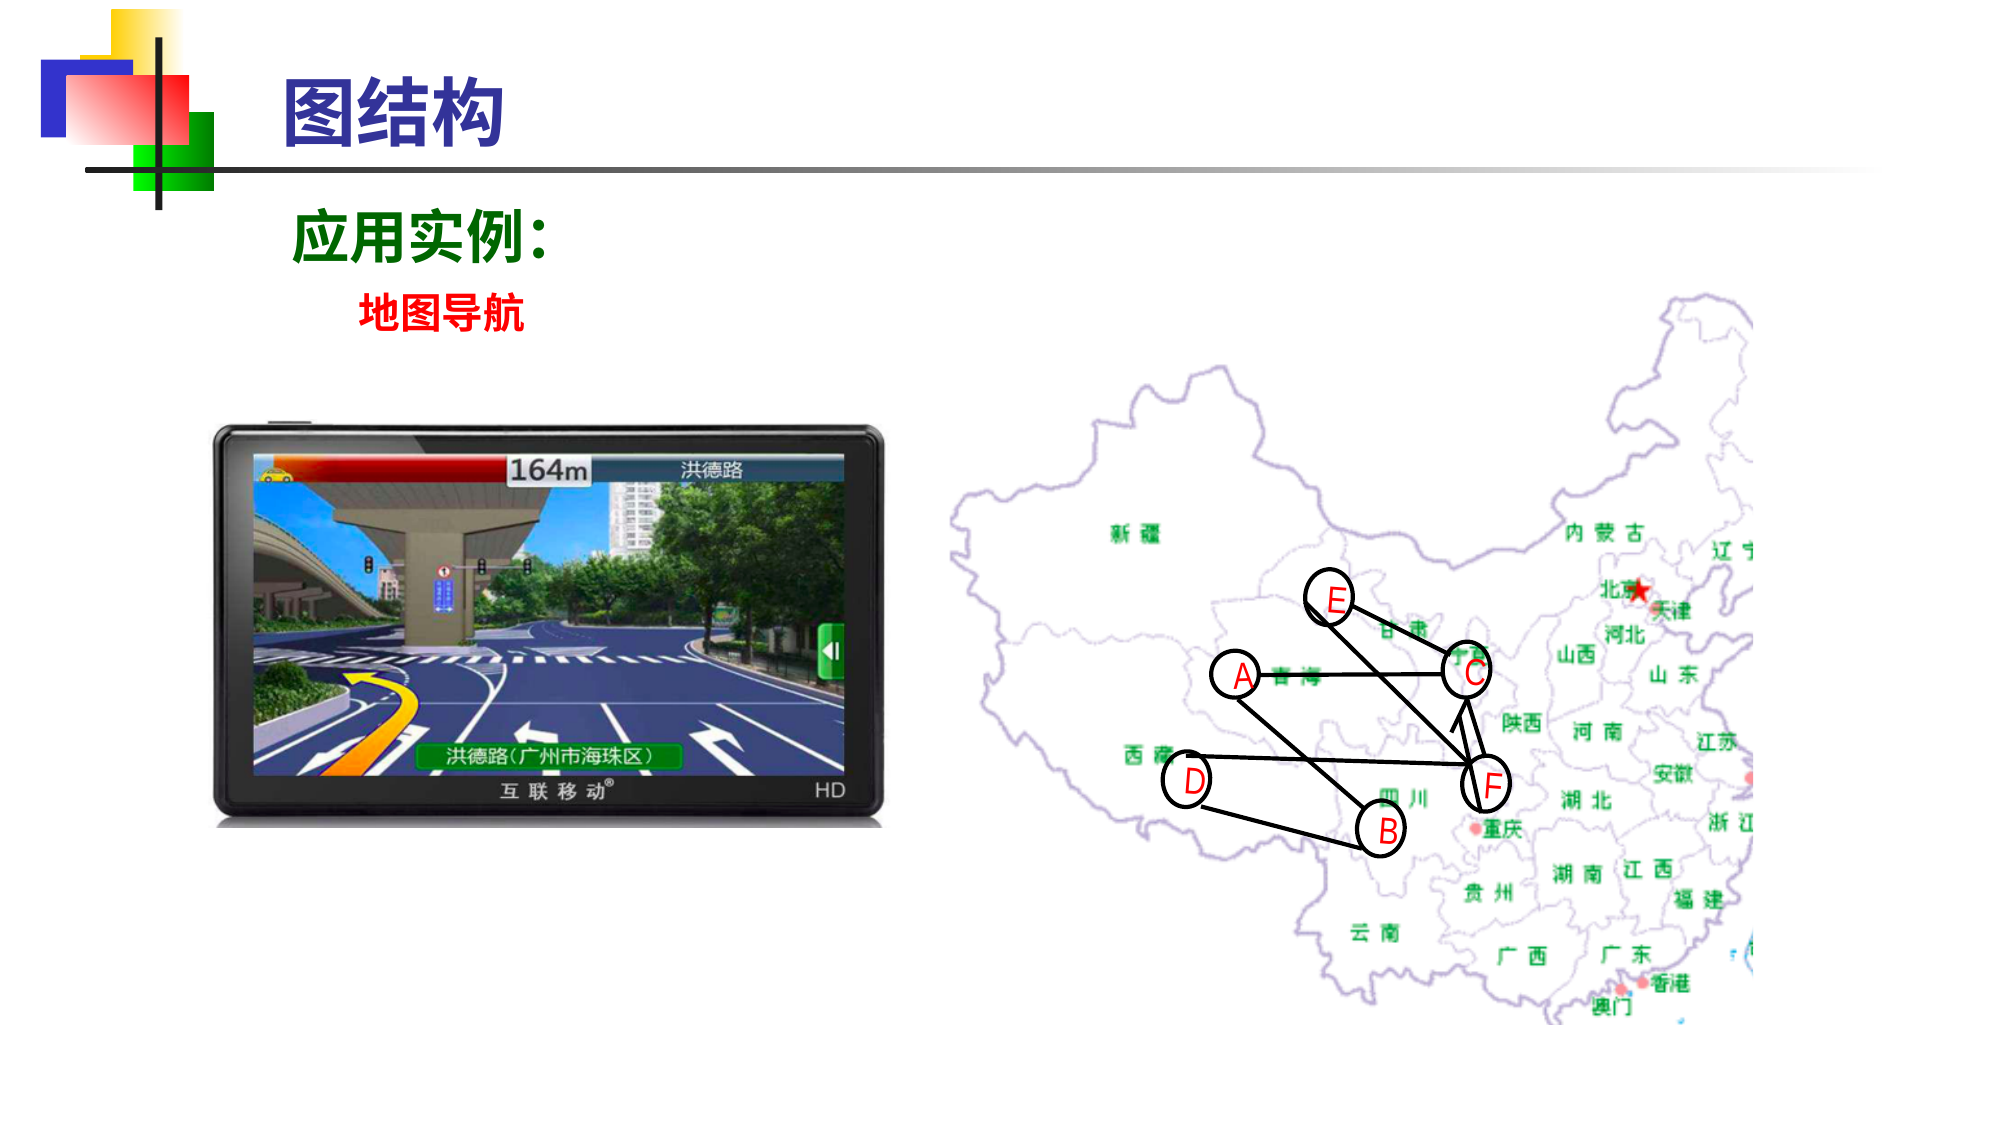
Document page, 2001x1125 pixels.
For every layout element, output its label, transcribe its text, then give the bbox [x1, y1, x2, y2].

title 图结构 [266, 37, 1972, 163]
picture [202, 418, 896, 828]
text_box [1185, 601, 1486, 852]
text_box 应用实例： 地图导航 [276, 193, 598, 348]
picture [947, 284, 1754, 1026]
